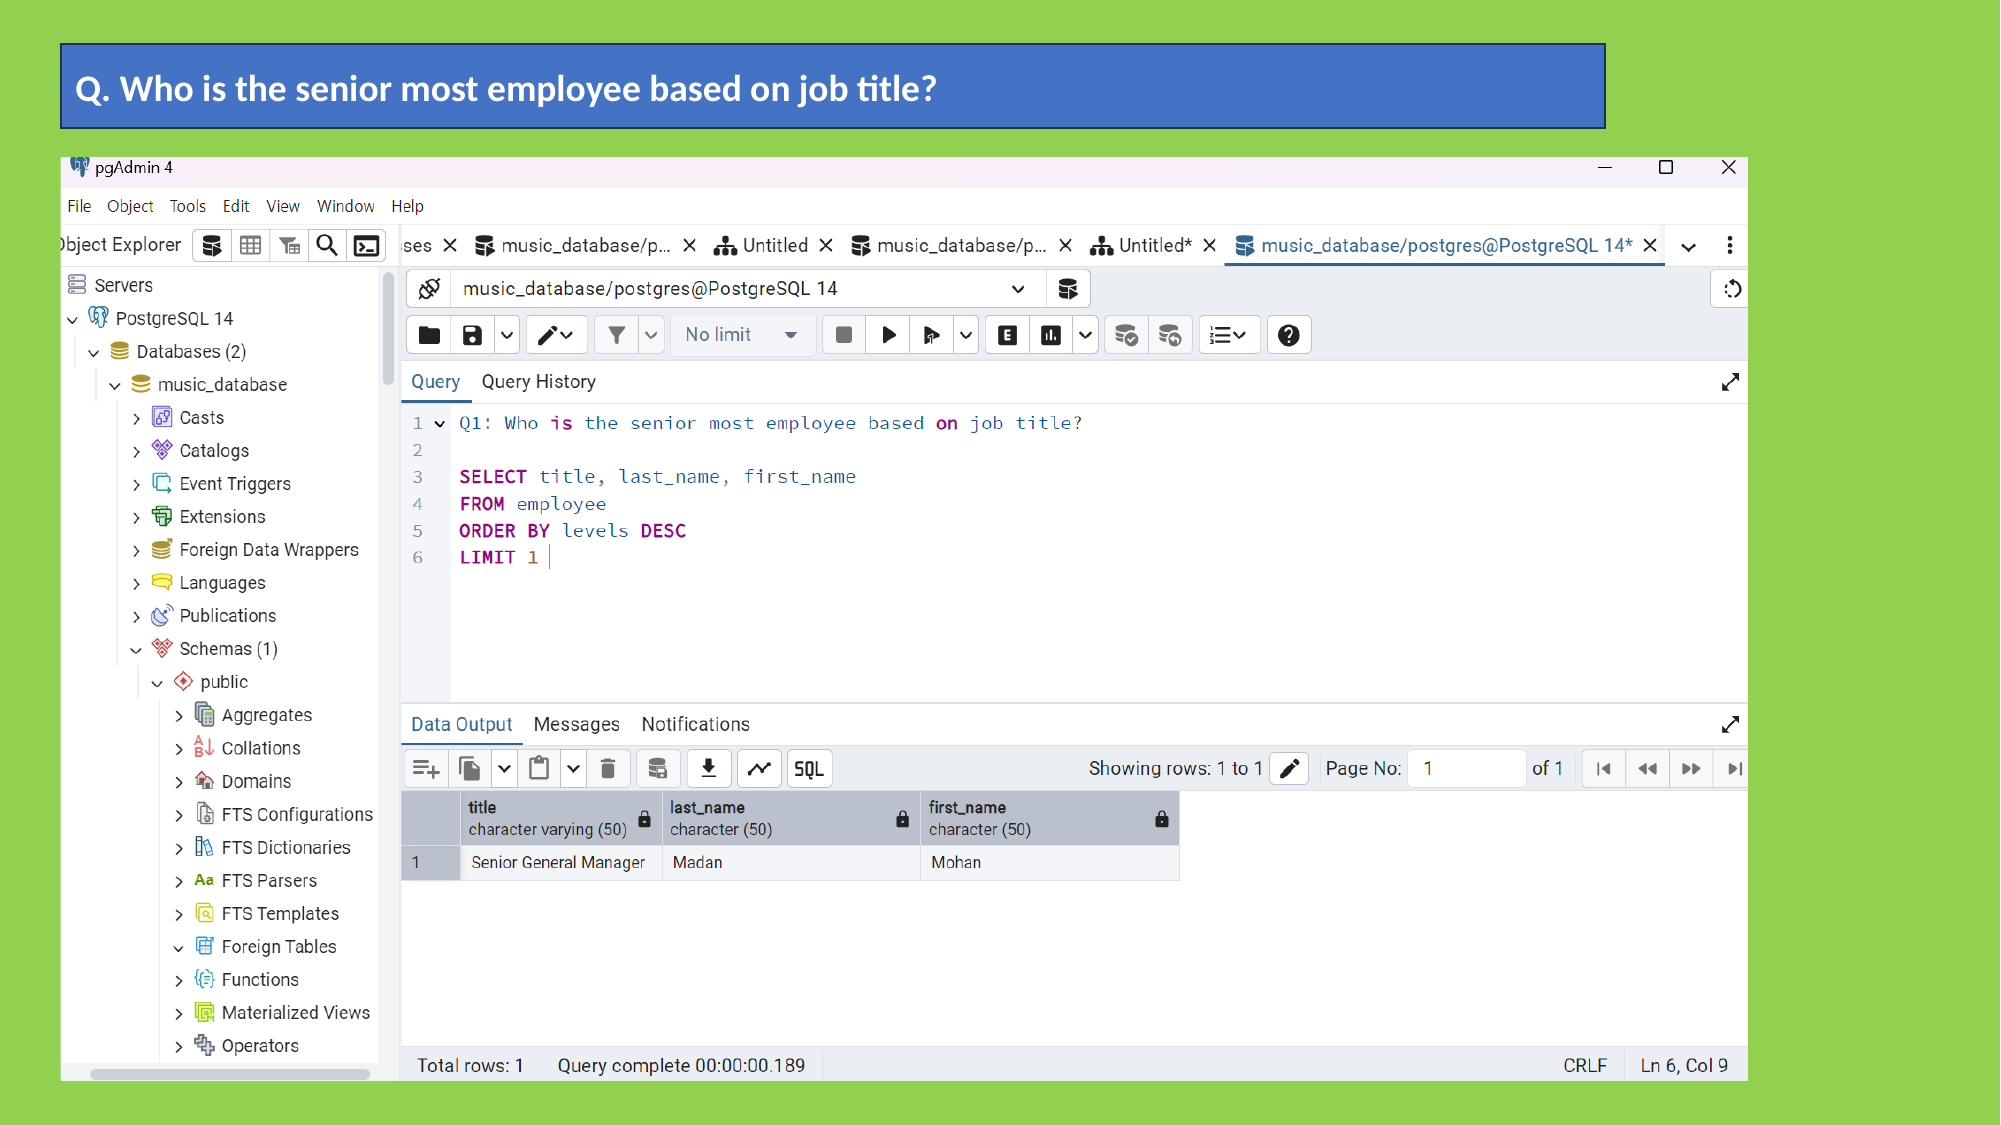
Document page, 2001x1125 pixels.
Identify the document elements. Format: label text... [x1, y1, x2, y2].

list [60, 145, 1749, 1081]
text_box Q. Who is the senior most employee based on job title? [60, 43, 1606, 129]
